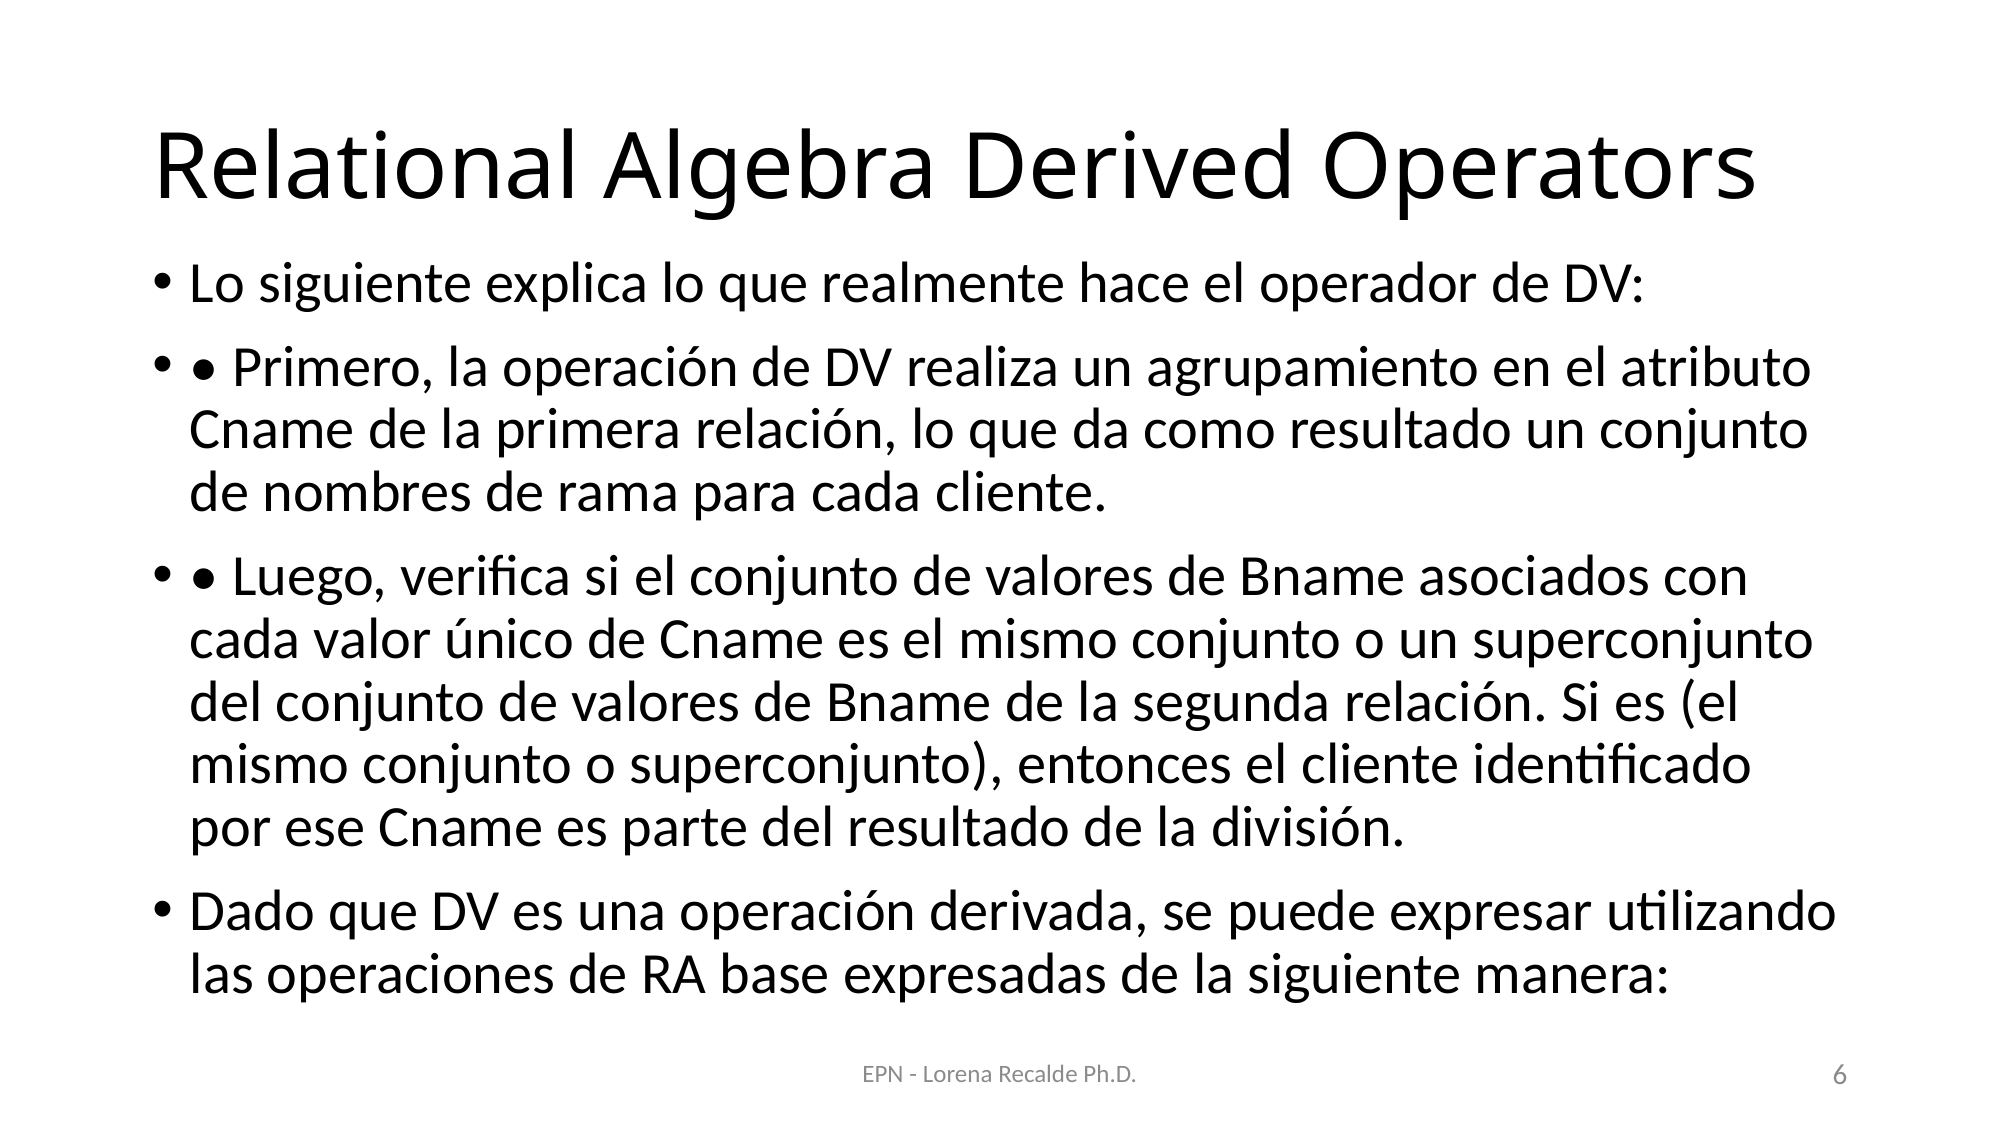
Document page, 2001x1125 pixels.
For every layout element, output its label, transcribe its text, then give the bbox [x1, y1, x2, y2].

footer EPN - Lorena Recalde Ph.D. [662, 1042, 1338, 1103]
list Lo siguiente explica lo que realmente hace el operador de DV: • Primero, la operación de DV realiza un agrupamiento en el atributo Cname de la primera relación, lo que da como resultado un conjunto de nombres de rama para cada cliente. • Luego, verifica si el conjunto de valores de Bname asociados con cada valor único de Cname es el mismo conjunto o un superconjunto del conjunto de valores de Bname de la segunda relación. Si es (el mismo conjunto o superconjunto), entonces el cliente identificado por ese Cname es parte del resultado de la división. Dado que DV es una operación derivada, se puede expresar utilizando las operaciones de RA base expresadas de la siguiente manera: [137, 244, 1863, 1043]
slide_number 6 [1412, 1042, 1863, 1103]
title Relational Algebra Derived Operators [137, 59, 1863, 244]
